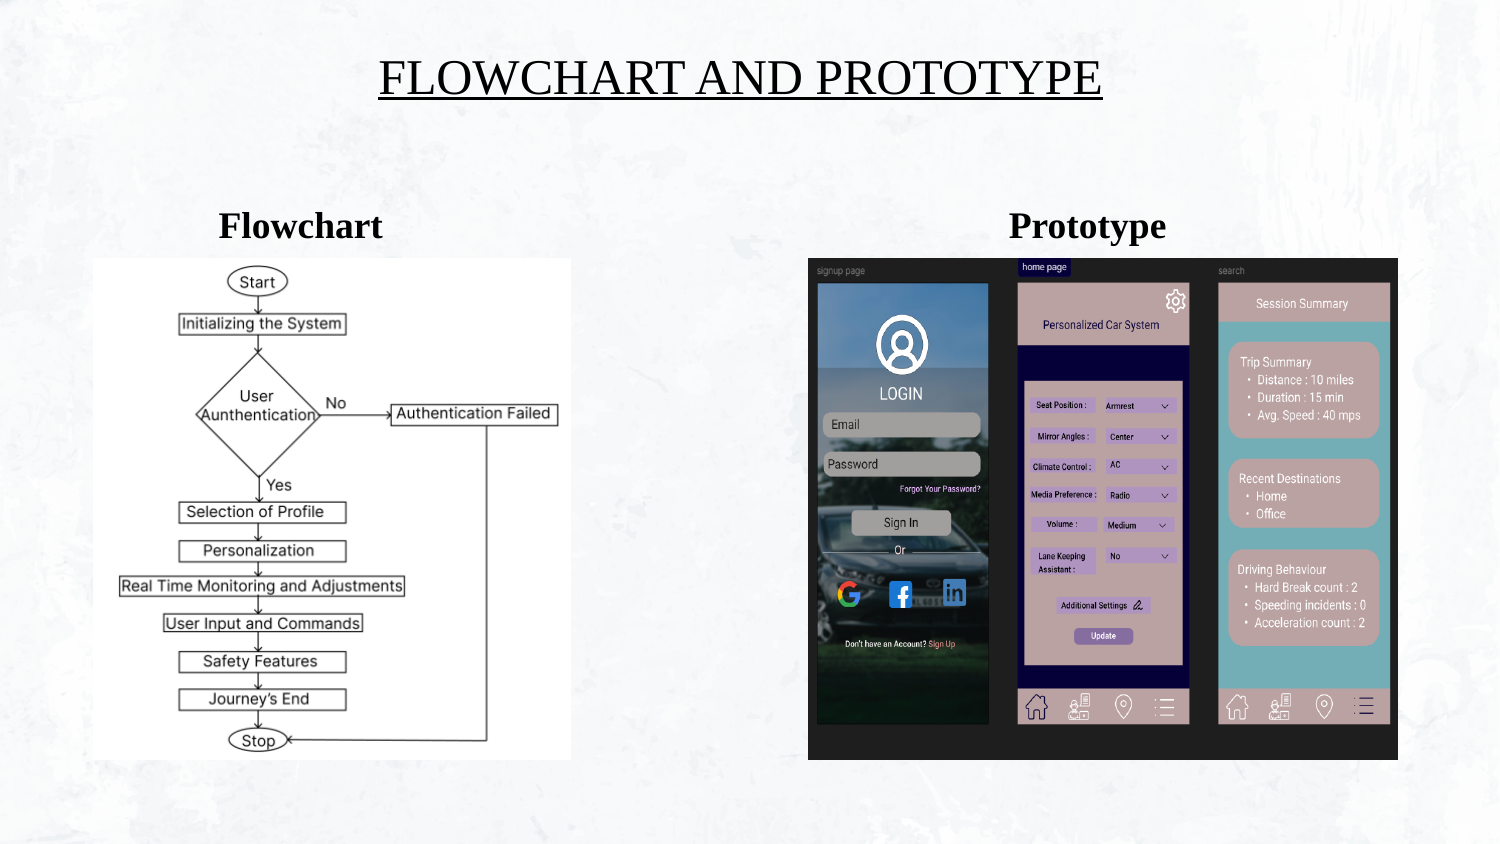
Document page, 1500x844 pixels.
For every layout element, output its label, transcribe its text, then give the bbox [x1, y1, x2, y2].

text_box FLOWCHART AND PROTOTYPE [363, 36, 1137, 112]
text_box Prototype [994, 193, 1212, 254]
text_box Flowchart [203, 193, 422, 254]
picture [0, 0, 1500, 844]
